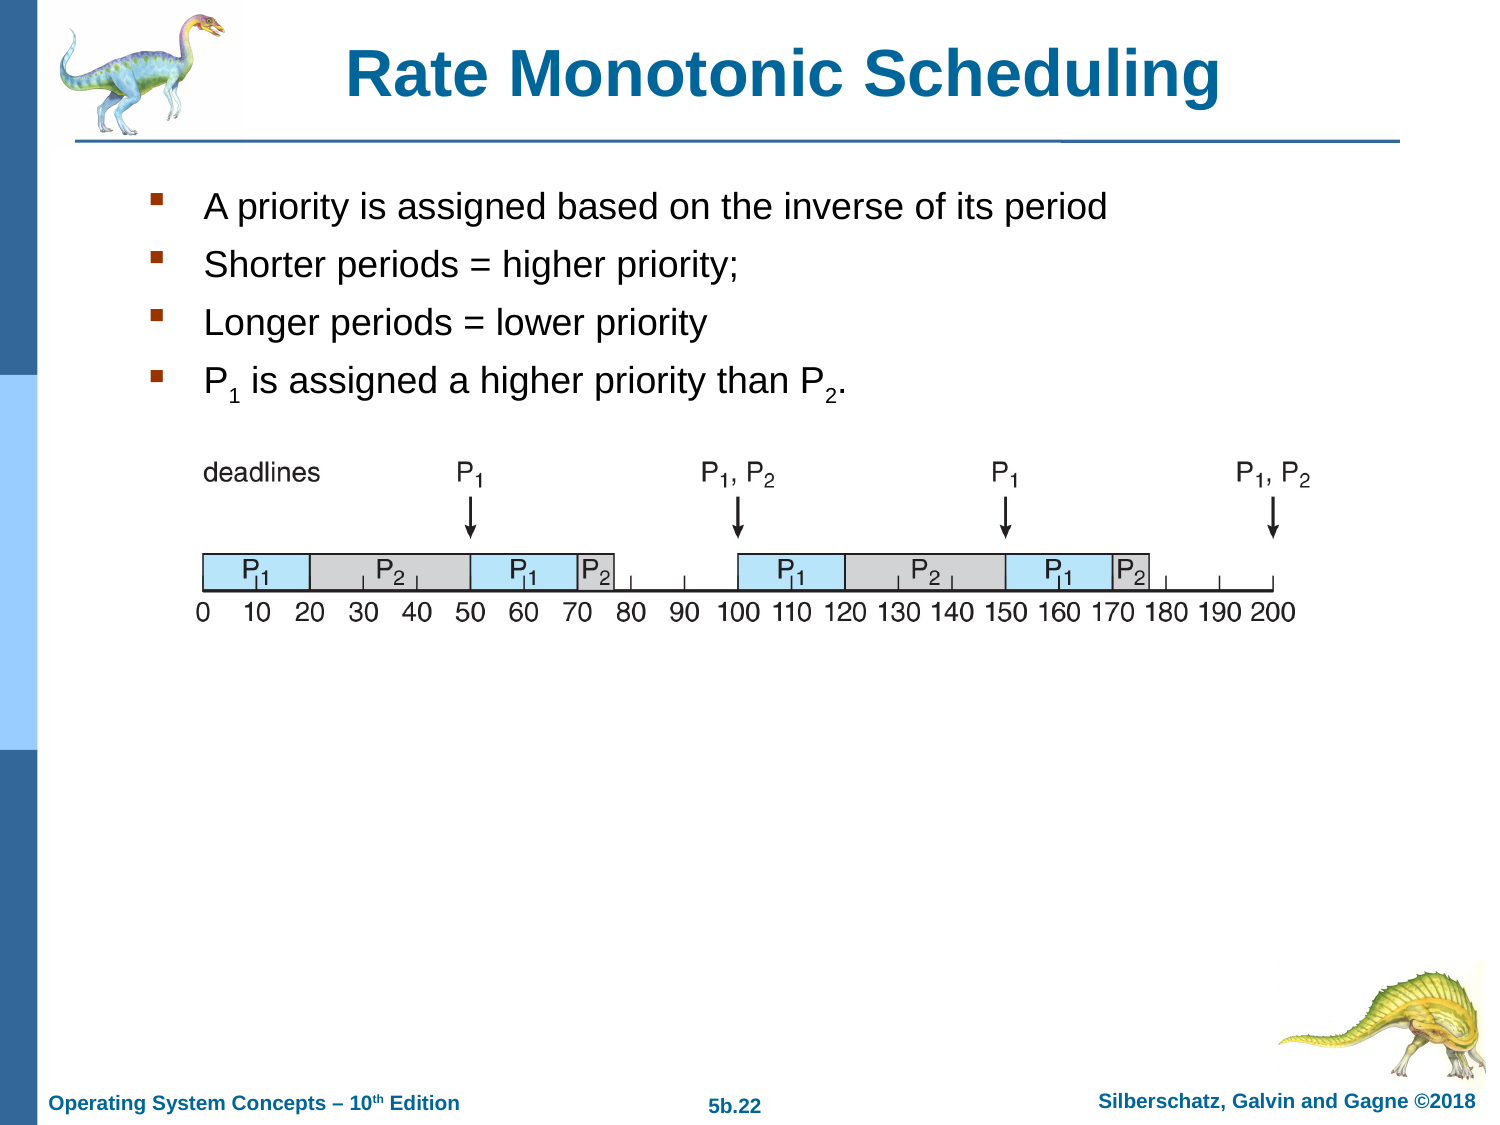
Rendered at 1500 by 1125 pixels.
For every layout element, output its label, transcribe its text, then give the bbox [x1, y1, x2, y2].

picture [1275, 959, 1486, 1090]
list A priority is assigned based on the inverse of its period Shorter periods = higher priority; Longer periods = lower priority P1 is assigned a higher priority than P2. [132, 174, 1339, 911]
title Rate Monotonic Scheduling [143, 22, 1425, 118]
picture [194, 458, 1310, 627]
picture [46, 0, 243, 149]
